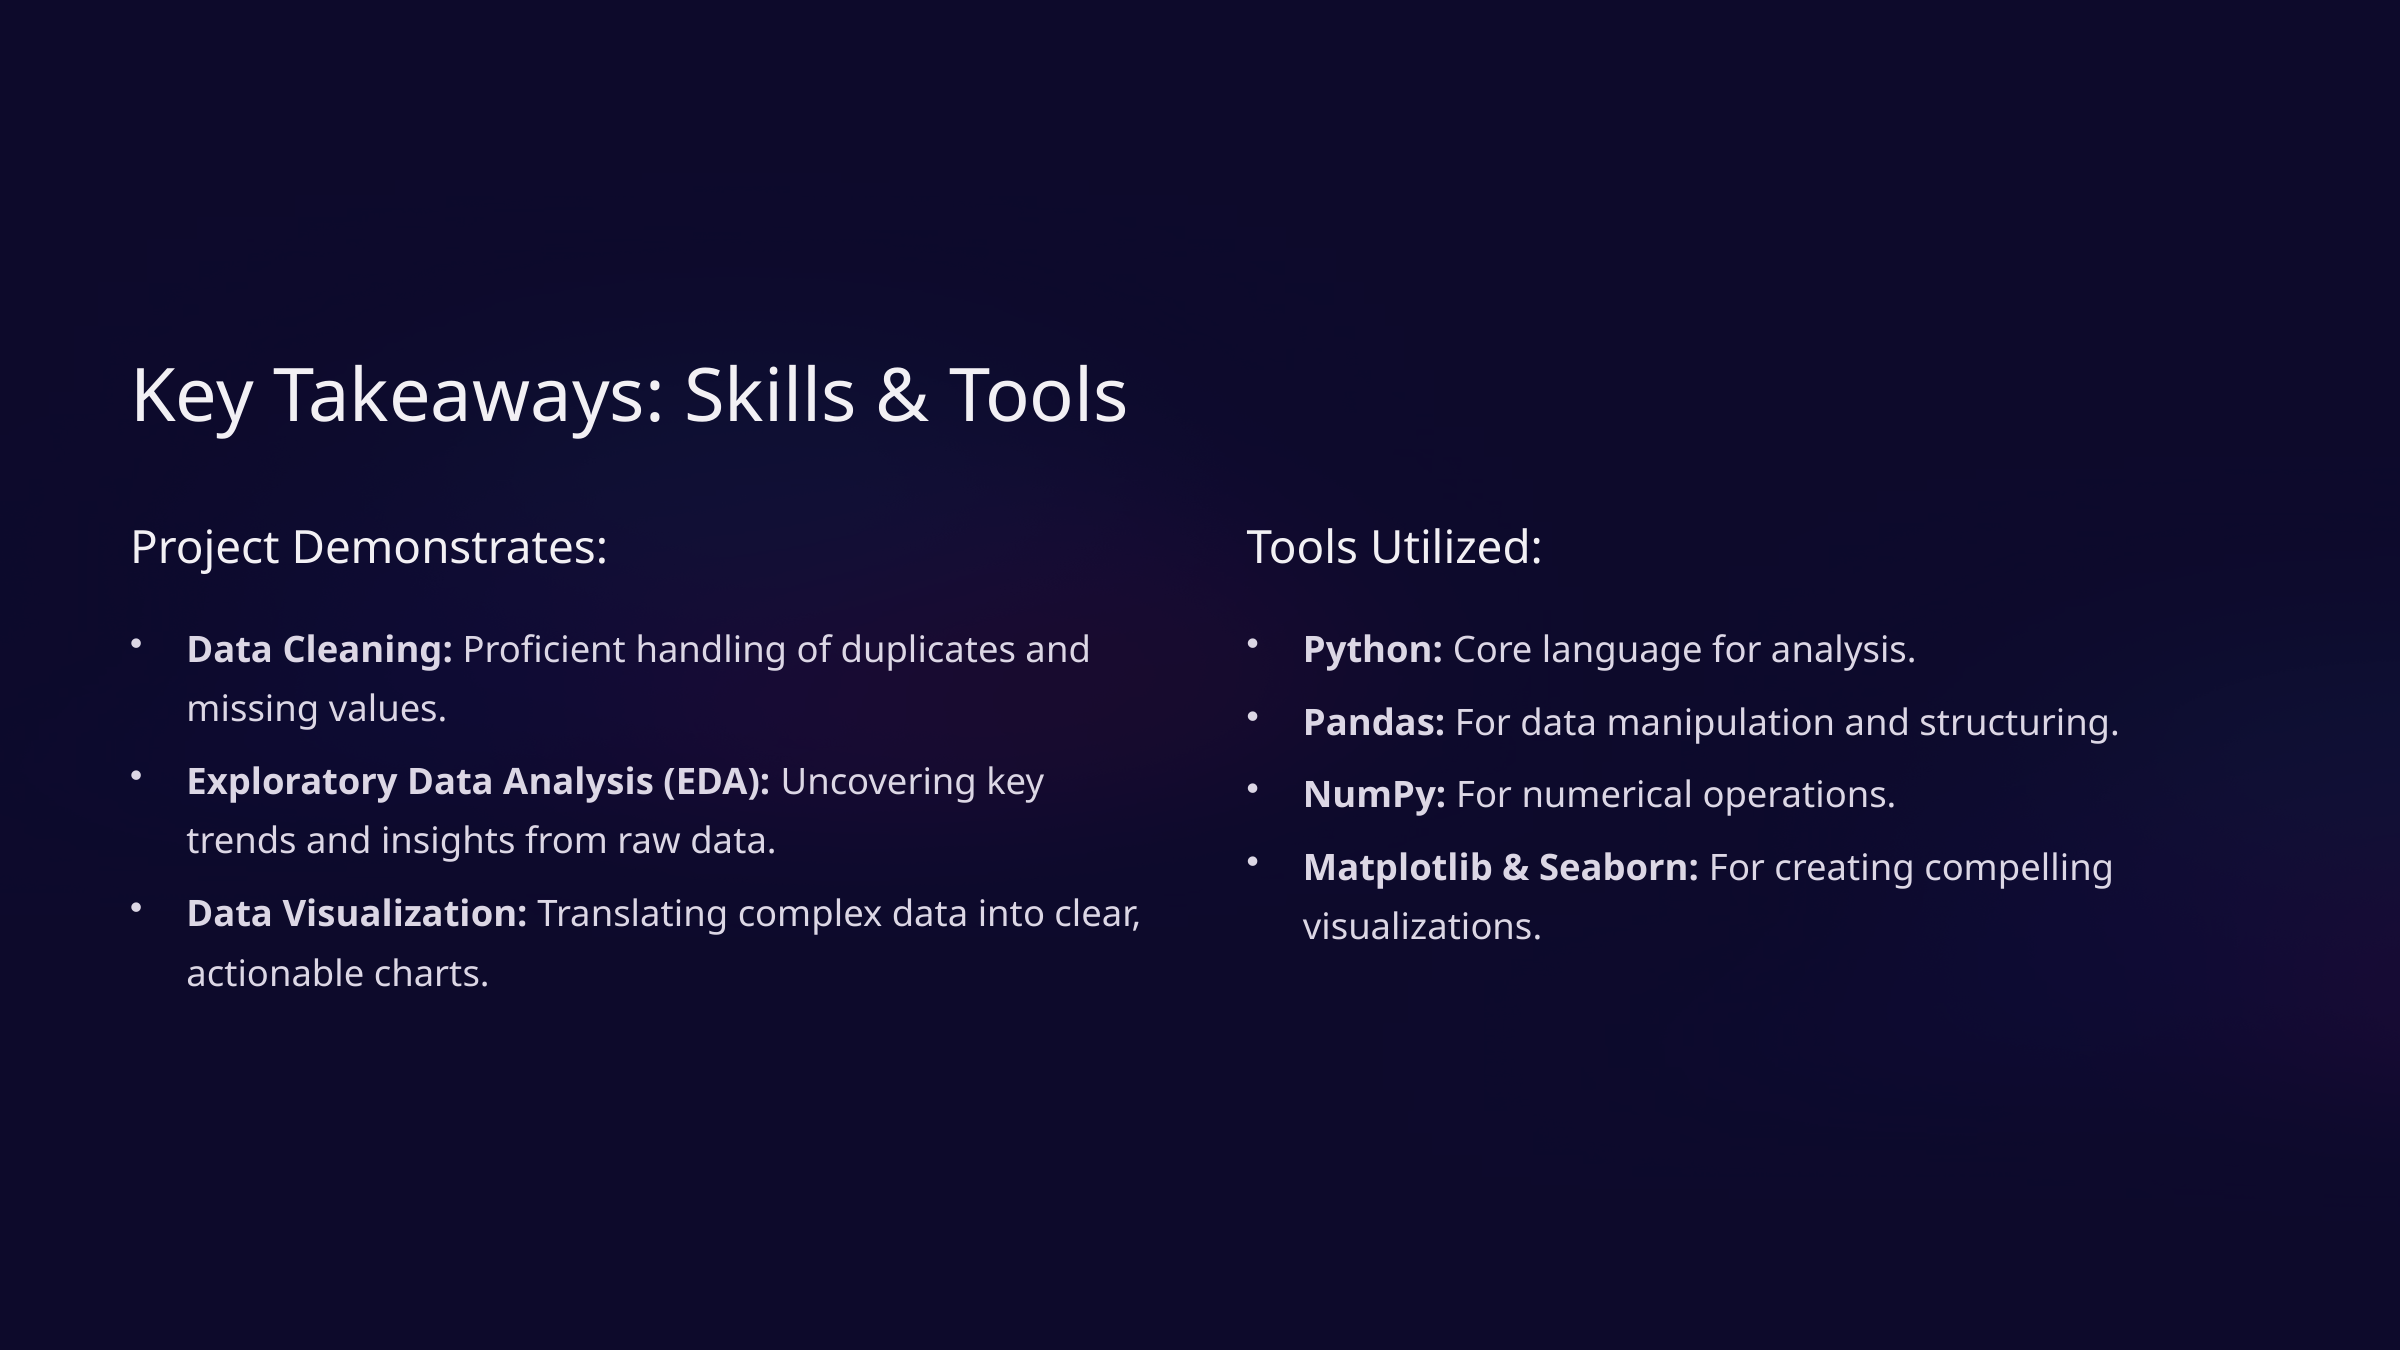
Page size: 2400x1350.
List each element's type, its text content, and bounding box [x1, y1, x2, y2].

text_box Data Visualization: Translating complex data into clear, actionable charts. [130, 874, 1155, 994]
text_box Matplotlib & Seaborn: For creating compelling visualizations. [1246, 828, 2271, 948]
text_box Python: Core language for analysis. [1246, 610, 2271, 670]
text_box Exploratory Data Analysis (EDA): Uncovering key trends and insights from raw data. [130, 742, 1155, 862]
text_box Project Demonstrates: [130, 515, 649, 574]
text_box Key Takeaways: Skills & Tools [130, 343, 1182, 437]
text_box Tools Utilized: [1246, 515, 1712, 574]
text_box Pandas: For data manipulation and structuring. [1246, 683, 2271, 743]
text_box Data Cleaning: Proficient handling of duplicates and missing values. [130, 610, 1155, 730]
text_box NumPy: For numerical operations. [1246, 755, 2271, 816]
